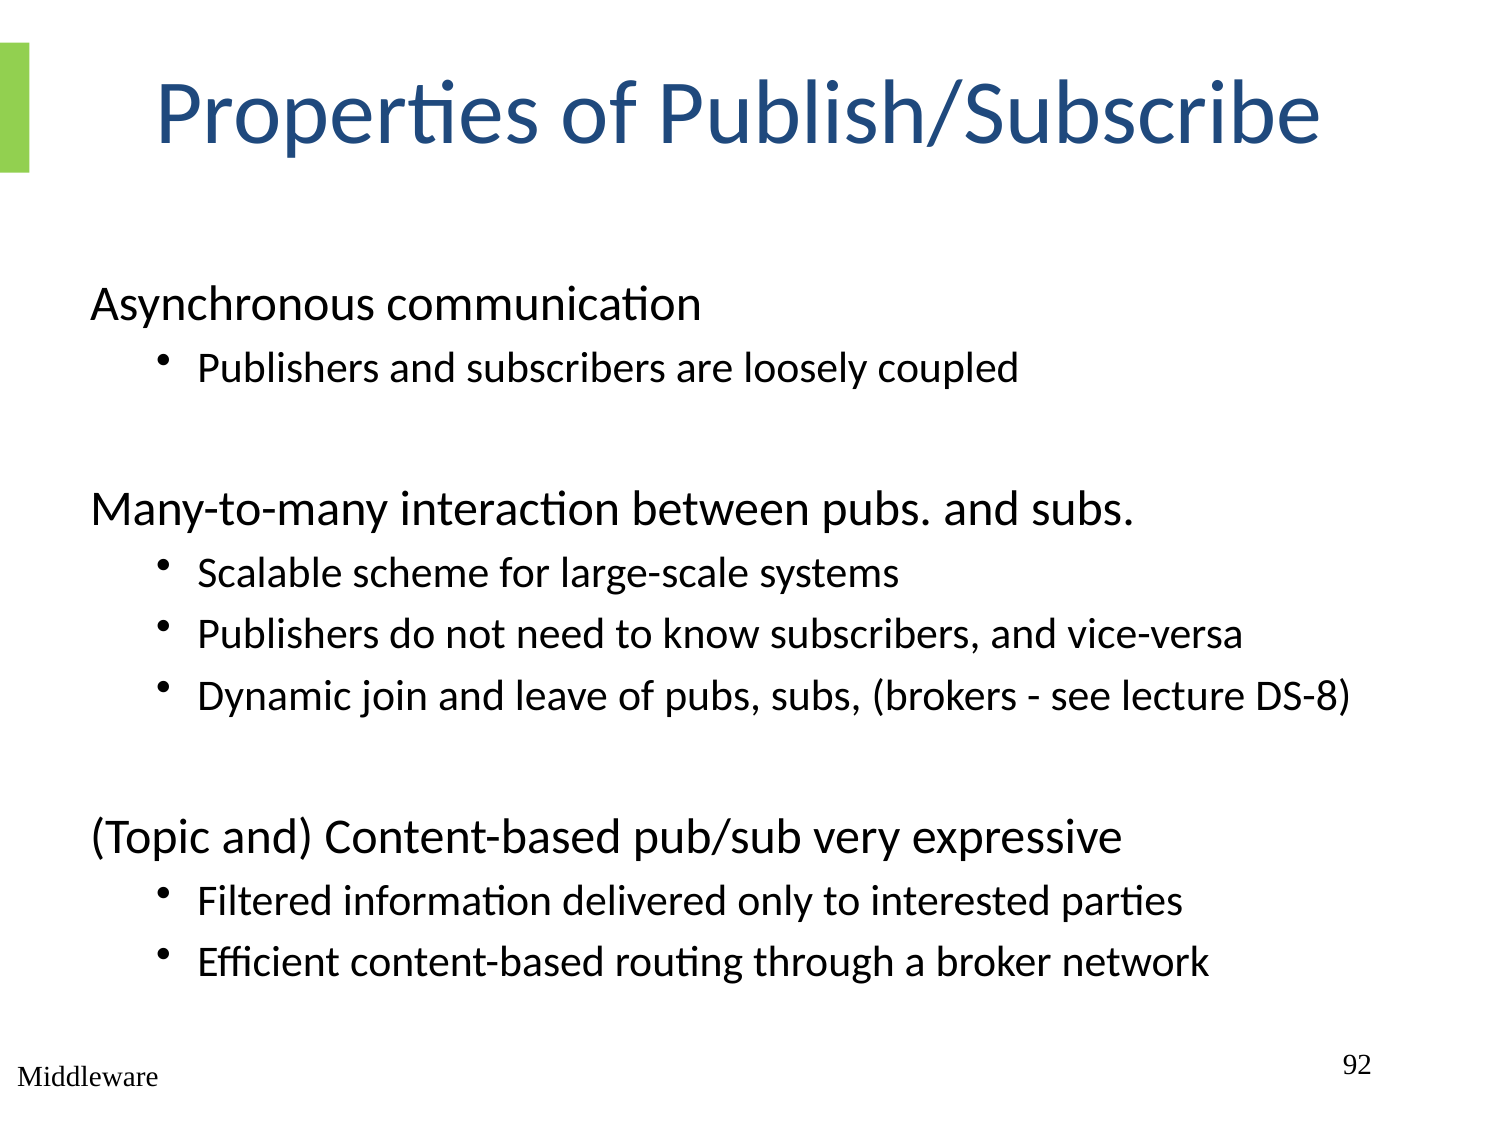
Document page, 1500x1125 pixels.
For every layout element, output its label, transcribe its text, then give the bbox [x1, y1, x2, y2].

list Asynchronous communication Publishers and subscribers are loosely coupled Many-to-many interaction between pubs. and subs. Scalable scheme for large-scale systems Publishers do not need to know subscribers, and vice-versa Dynamic join and leave of pubs, subs, (brokers - see lecture DS-8) (Topic and) Content-based pub/sub very expressive Filtered information delivered only to interested parties Efficient content-based routing through a broker network [75, 262, 1425, 1005]
footer Middleware [0, 1054, 176, 1095]
slide_number 92 [1074, 1025, 1388, 1100]
title Properties of Publish/Subscribe [53, 42, 1427, 171]
